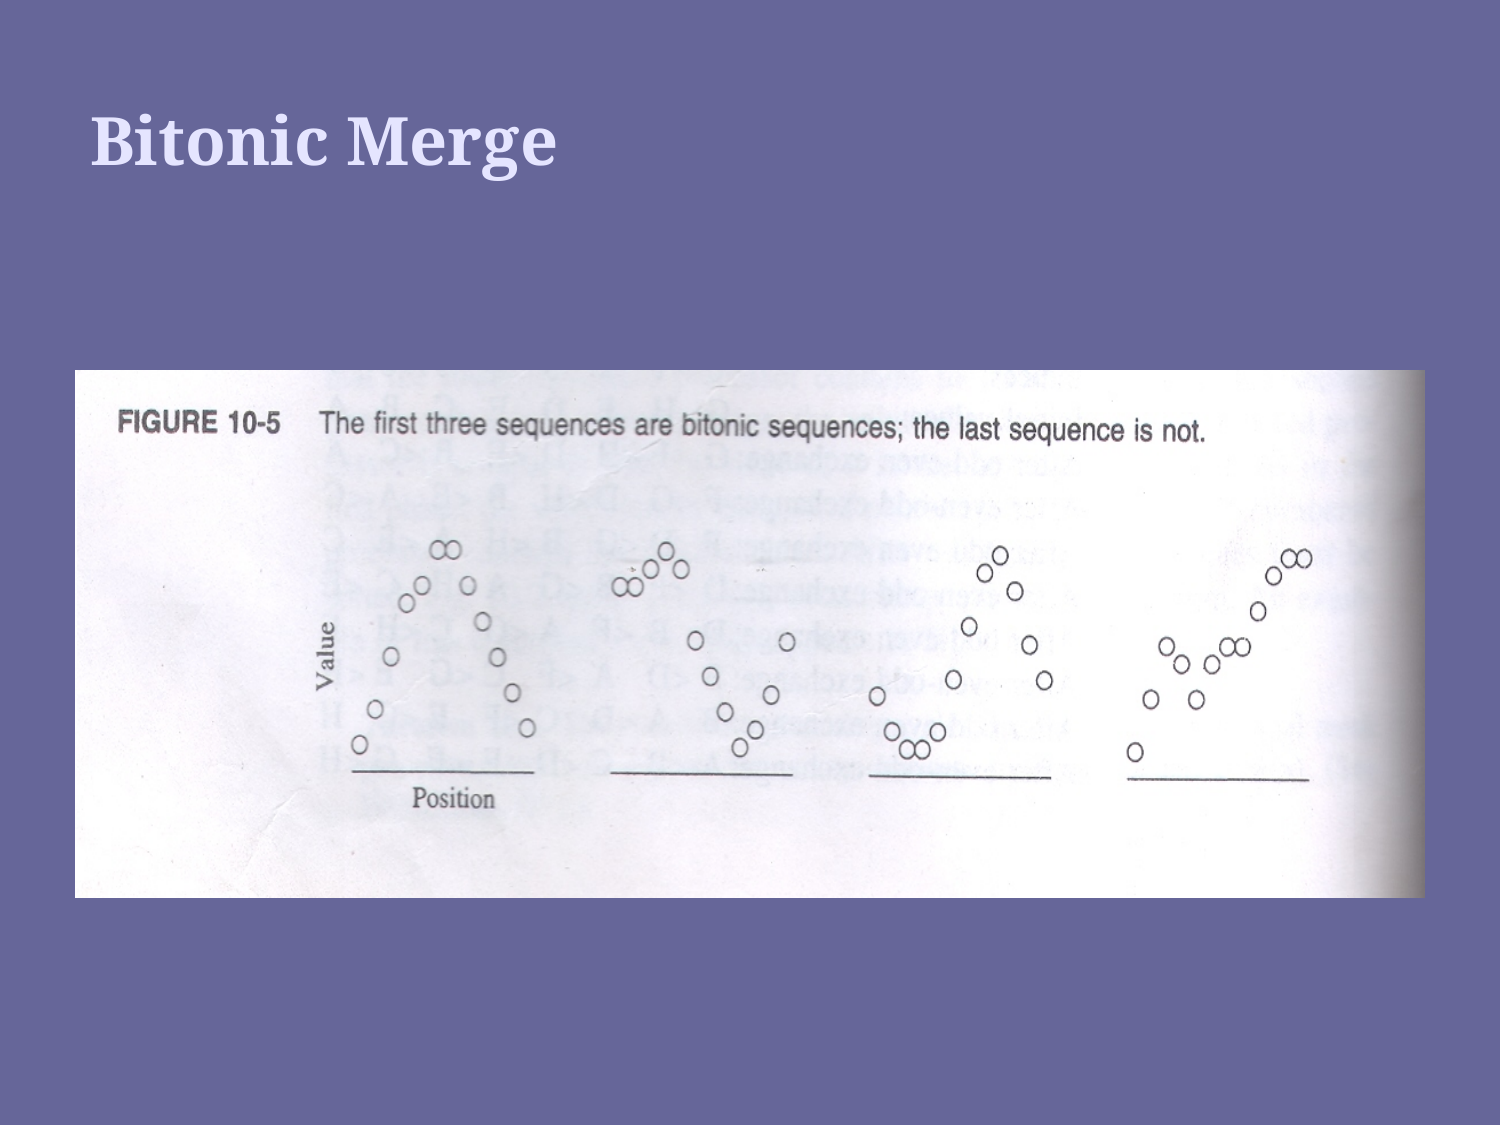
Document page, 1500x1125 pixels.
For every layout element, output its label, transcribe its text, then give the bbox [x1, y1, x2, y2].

title Bitonic Merge [74, 44, 1426, 233]
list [74, 370, 1426, 898]
